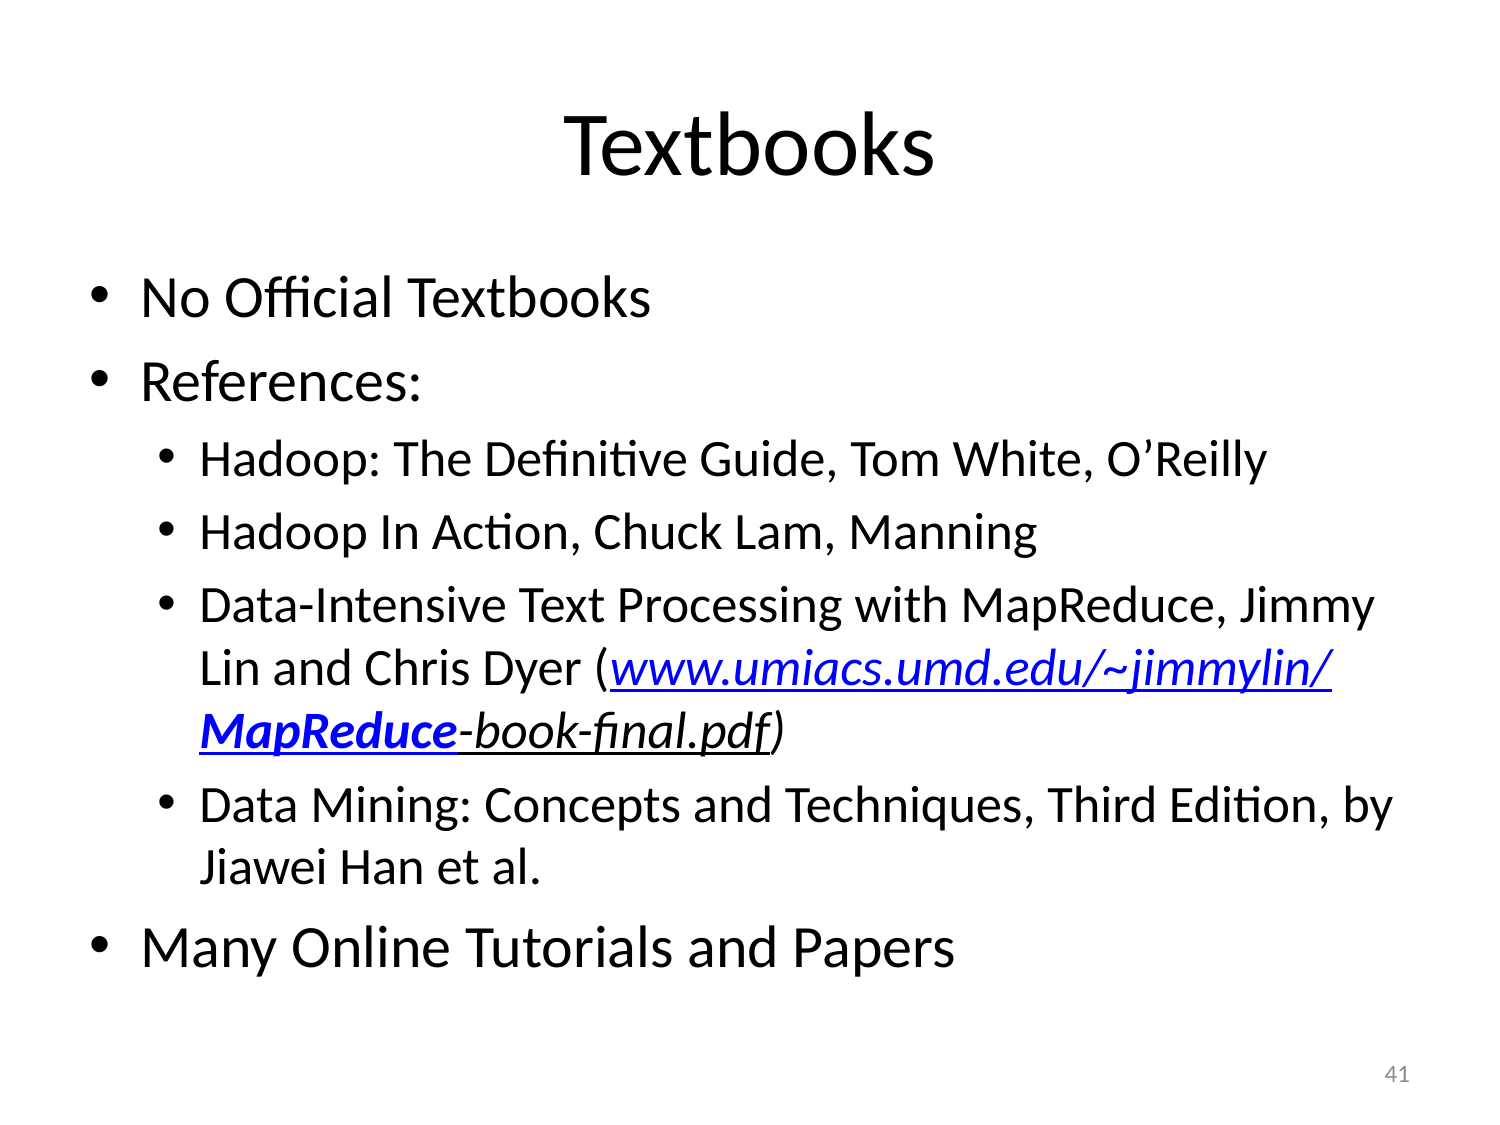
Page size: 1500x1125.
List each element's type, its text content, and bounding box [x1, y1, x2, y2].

text_box <number> [1074, 1042, 1425, 1103]
text_box No Official Textbooks References: Hadoop: The Definitive Guide, Tom White, O’Reilly Hadoop In Action, Chuck Lam, Manning Data-Intensive Text Processing with MapReduce, Jimmy Lin and Chris Dyer (www.umiacs.umd.edu/~jimmylin/MapReduce-book-final.pdf) Data Mining: Concepts and Techniques, Third Edition, by Jiawei Han et al. Many Online Tutorials and Papers [74, 249, 1425, 993]
text_box Textbooks [74, 45, 1425, 233]
